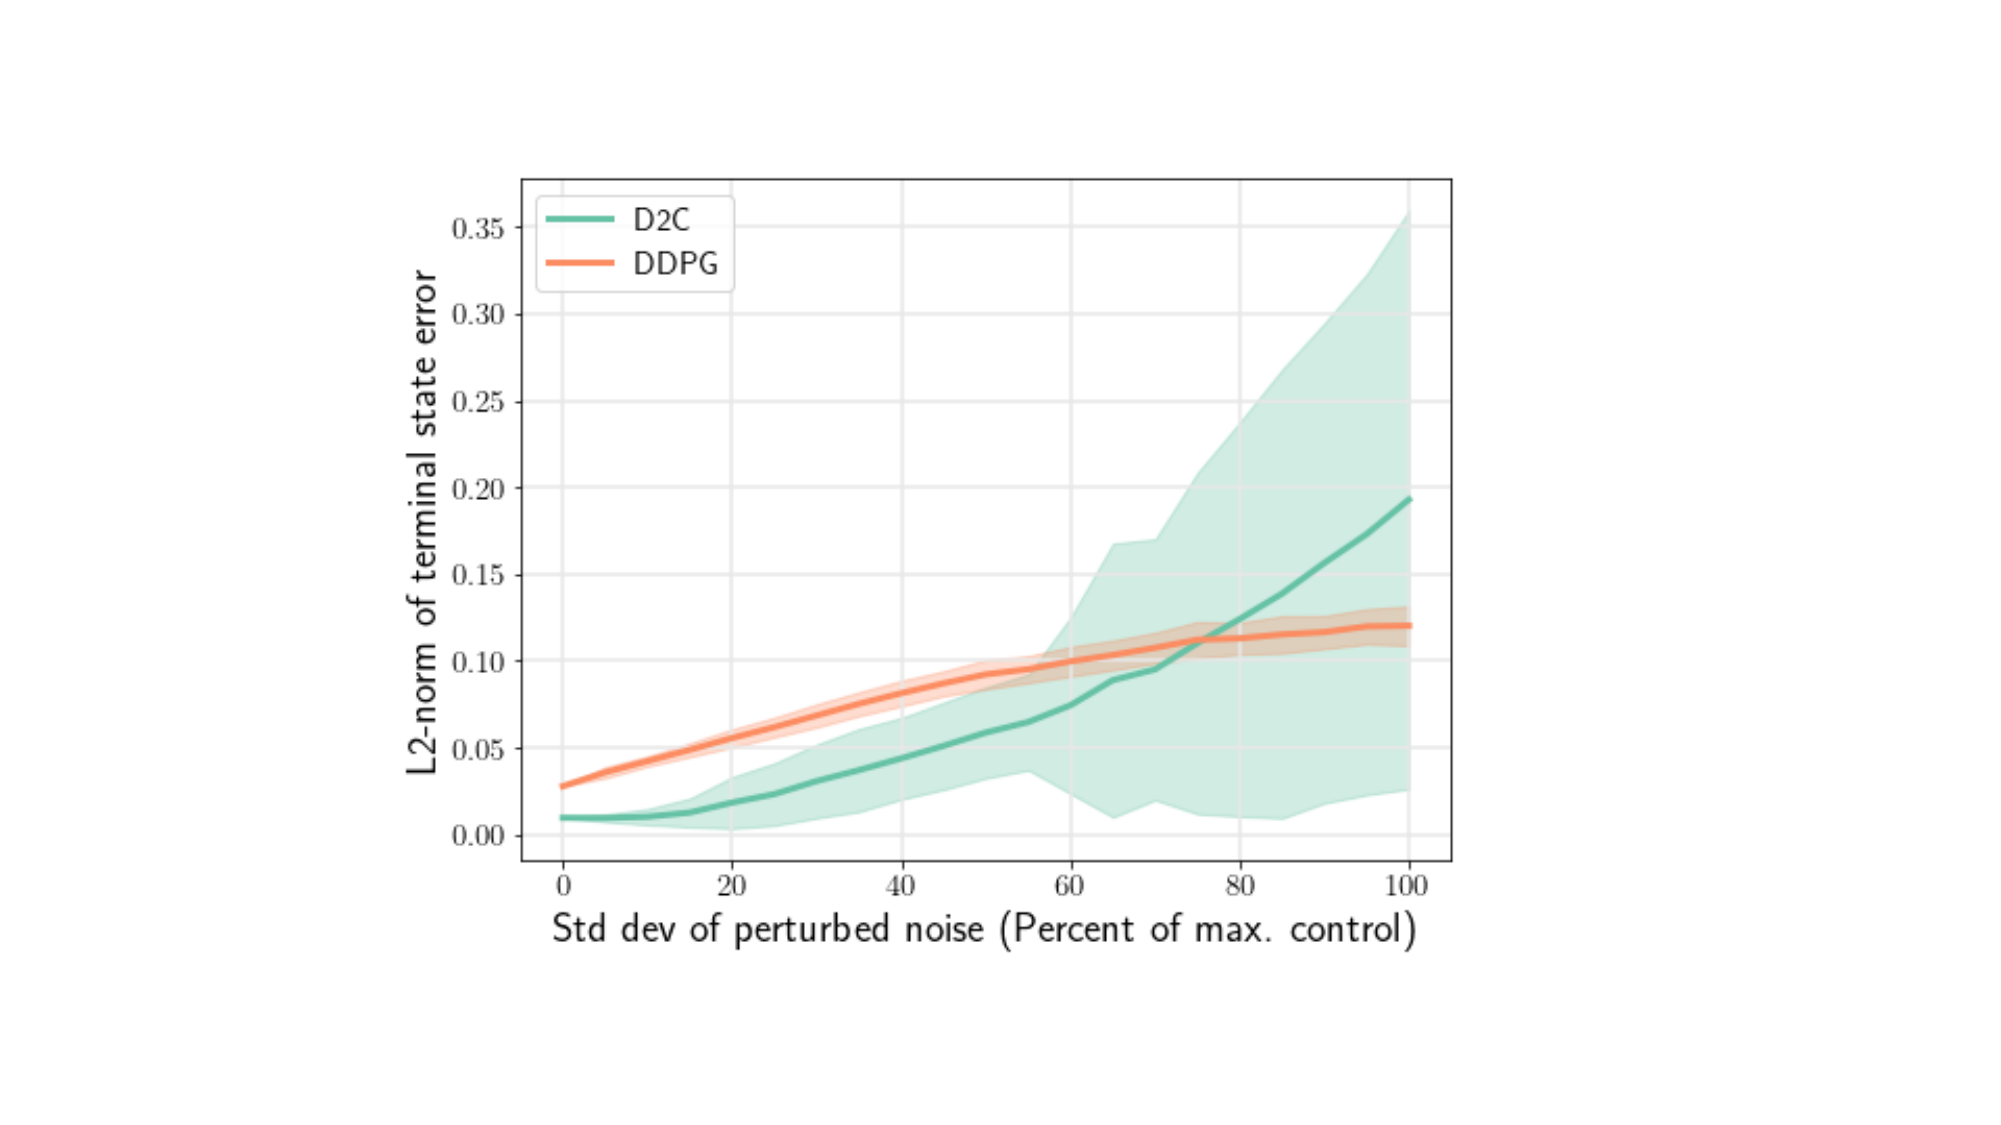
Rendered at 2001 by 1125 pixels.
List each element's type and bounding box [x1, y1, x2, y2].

picture [392, 158, 1474, 967]
